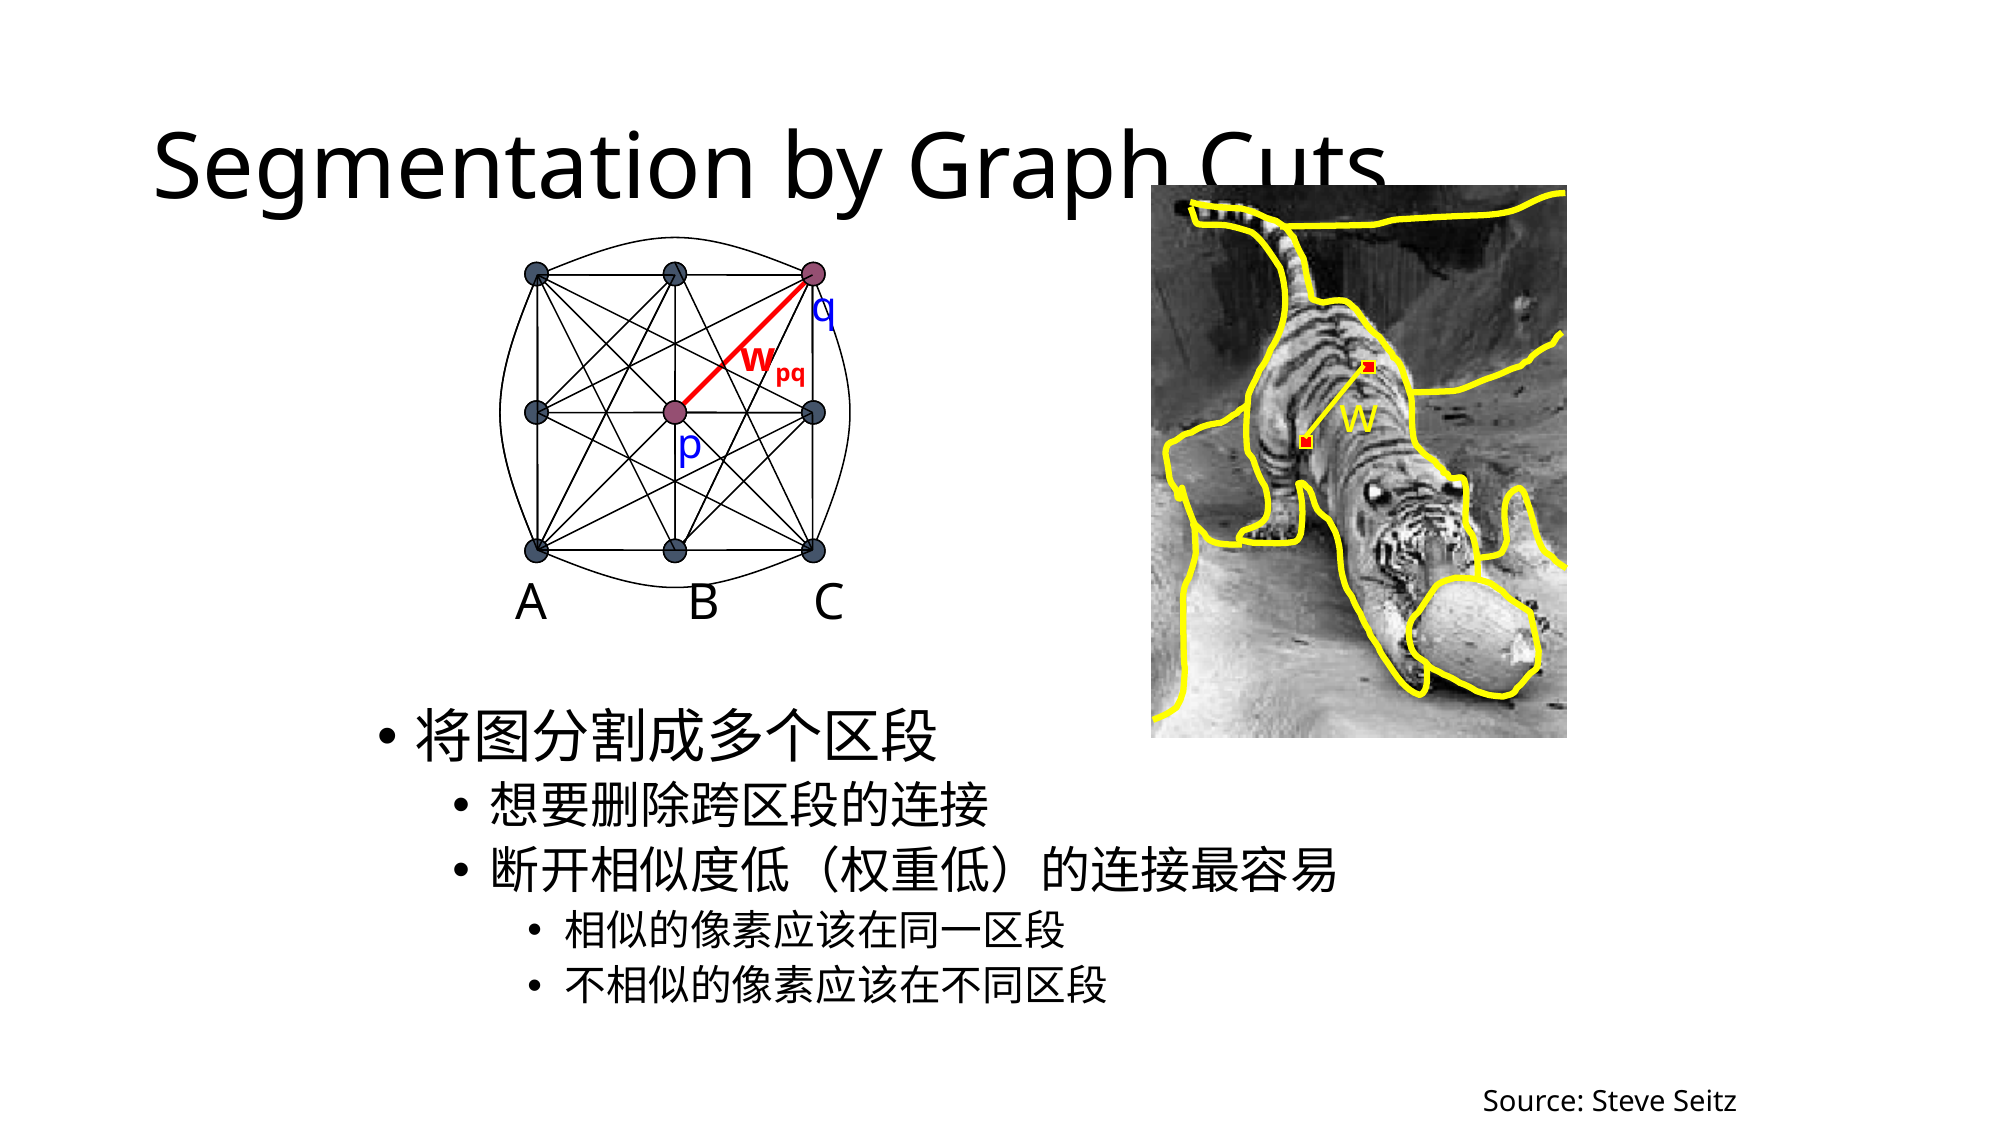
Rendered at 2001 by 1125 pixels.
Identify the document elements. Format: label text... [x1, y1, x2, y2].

title Segmentation by Graph Cuts [137, 59, 1863, 278]
text_box [801, 400, 825, 424]
text_box [664, 400, 686, 409]
text_box [663, 262, 687, 286]
text_box [538, 401, 549, 424]
text_box [524, 262, 549, 285]
text_box [548, 237, 802, 275]
text_box [537, 549, 813, 588]
text_box [499, 275, 538, 549]
text_box [538, 275, 548, 286]
text_box p [662, 409, 718, 475]
text_box q [796, 272, 852, 338]
text_box [663, 539, 687, 549]
text_box [812, 342, 850, 539]
text_box [801, 262, 825, 286]
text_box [1149, 185, 1567, 738]
text_box wpq [725, 322, 838, 394]
text_box Source: Steve Seitz [1468, 1074, 1959, 1125]
list 将图分割成多个区段 想要删除跨区段的连接 断开相似度低（权重低）的连接最容易 相似的像素应该在同一区段 不相似的像素应该在不同区段 [362, 699, 1650, 1038]
text_box A [500, 562, 563, 638]
text_box [524, 540, 548, 563]
text_box B [672, 579, 735, 638]
text_box [802, 539, 825, 563]
text_box [538, 539, 548, 549]
text_box C [799, 562, 861, 638]
